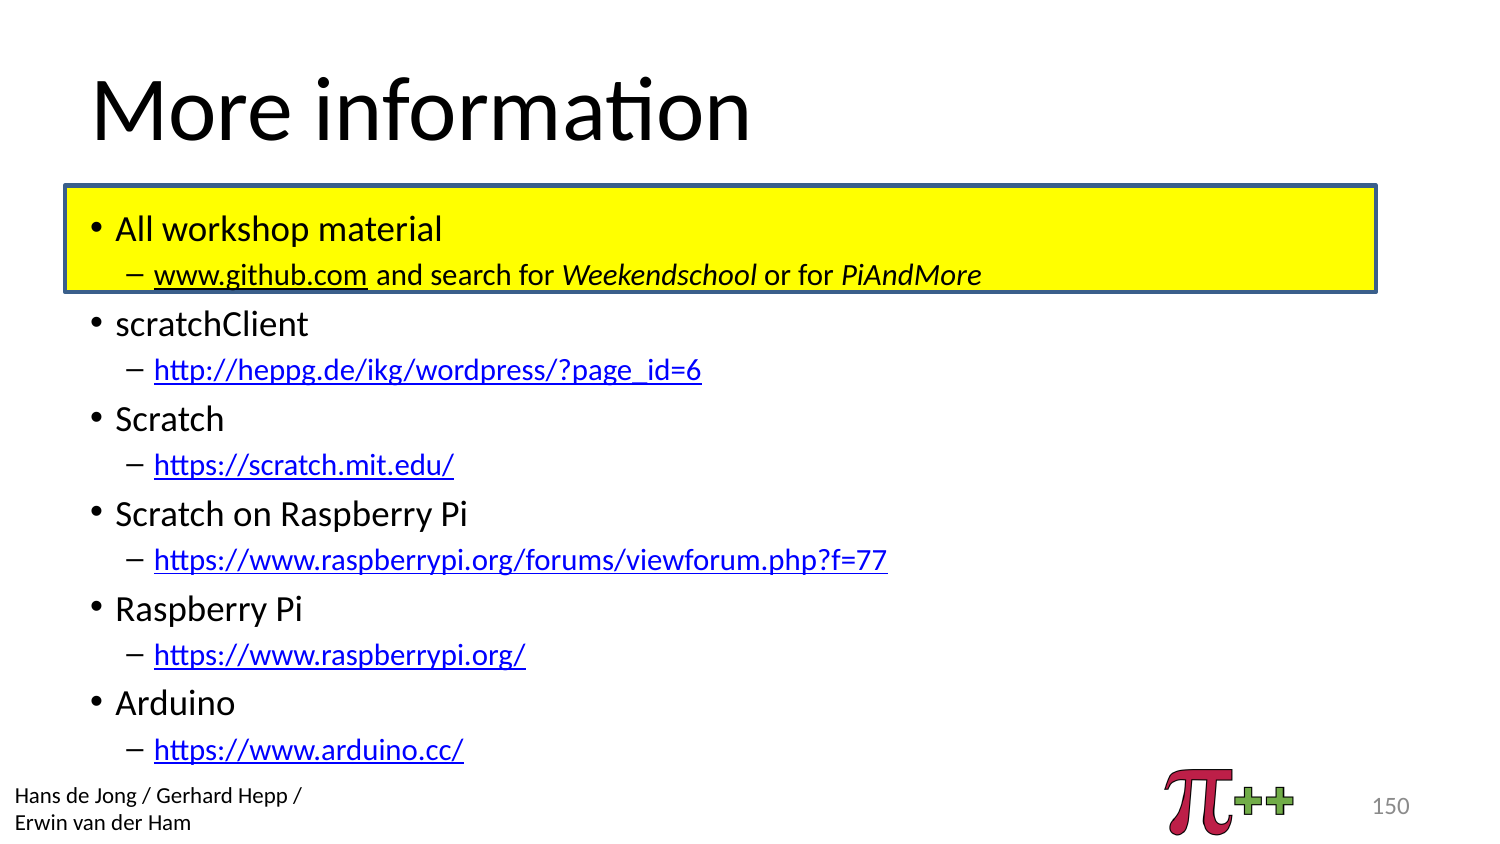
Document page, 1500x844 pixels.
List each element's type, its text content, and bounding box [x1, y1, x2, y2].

title More information [75, 33, 1425, 175]
list All workshop material www.github.com and search for Weekendschool or for PiAndMore scratchClient http://heppg.de/ikg/wordpress/?page_id=6 Scratch https://scratch.mit.edu/ Scratch on Raspberry Pi https://www.raspberrypi.org/forums/viewforum.php?f=77 Raspberry Pi https://www.raspberrypi.org/ Arduino https://www.arduino.cc/ [75, 196, 1425, 777]
slide_number 150 [1340, 782, 1425, 827]
picture [1163, 777, 1294, 836]
text_box [63, 183, 1378, 294]
